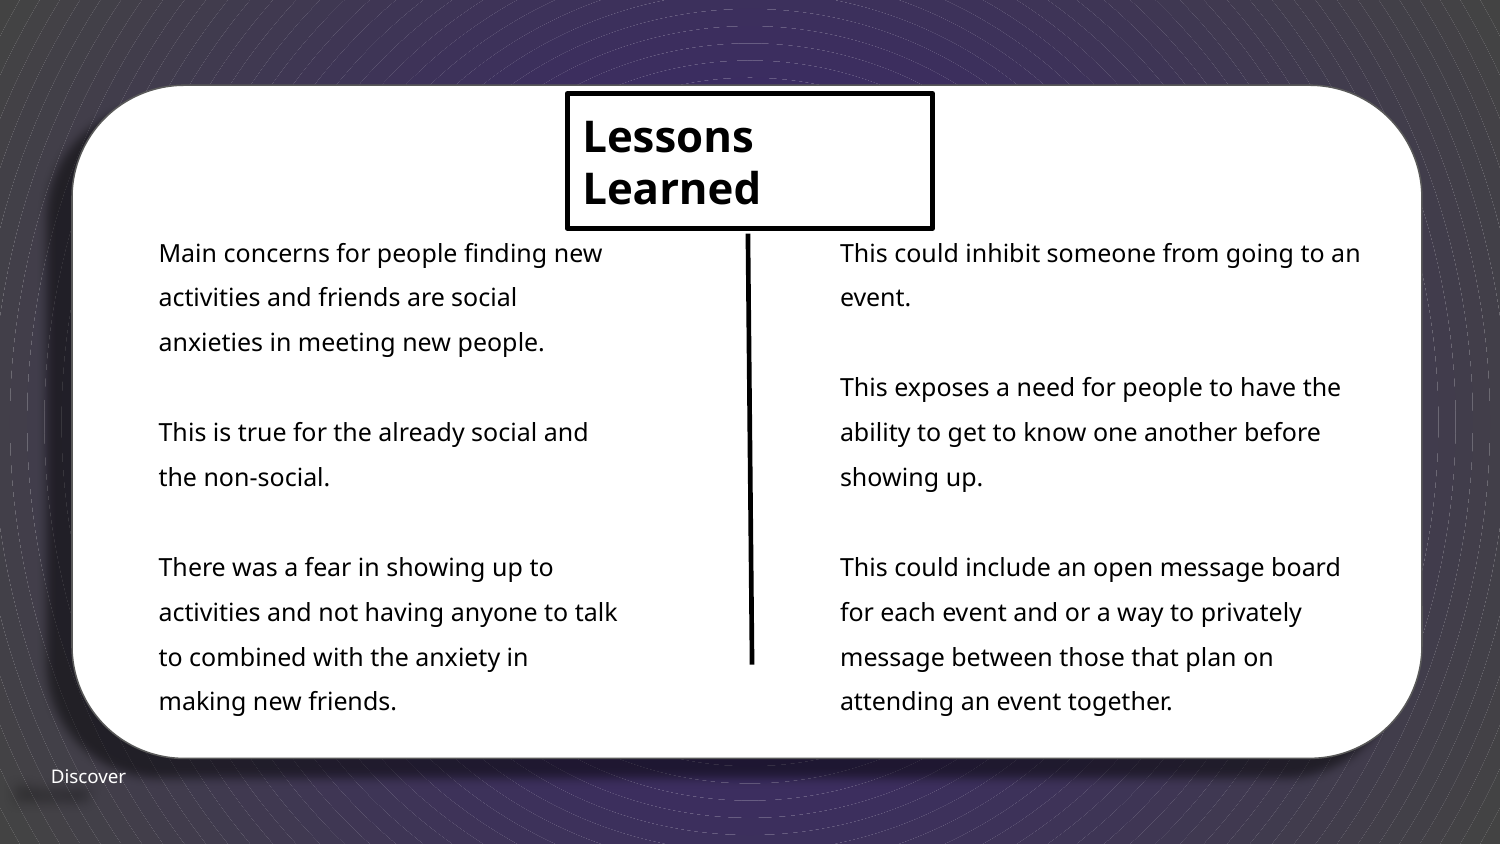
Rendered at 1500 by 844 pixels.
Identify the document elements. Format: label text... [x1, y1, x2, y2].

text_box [747, 233, 753, 665]
text_box This could inhibit someone from going to an event. This exposes a need for people to have the ability to get to know one another before showing up. This could include an open message board for each event and or a way to privately message between those that plan on attending an event together. [825, 207, 1388, 731]
text_box Lessons Learned [567, 93, 933, 229]
text_box Main concerns for people finding new activities and friends are social anxieties in meeting new people. This is true for the already social and the non-social. There was a fear in showing up to activities and not having anyone to talk to combined with the anxiety in making new friends. [143, 207, 636, 731]
text_box Discover [35, 753, 144, 799]
text_box [71, 85, 1422, 759]
